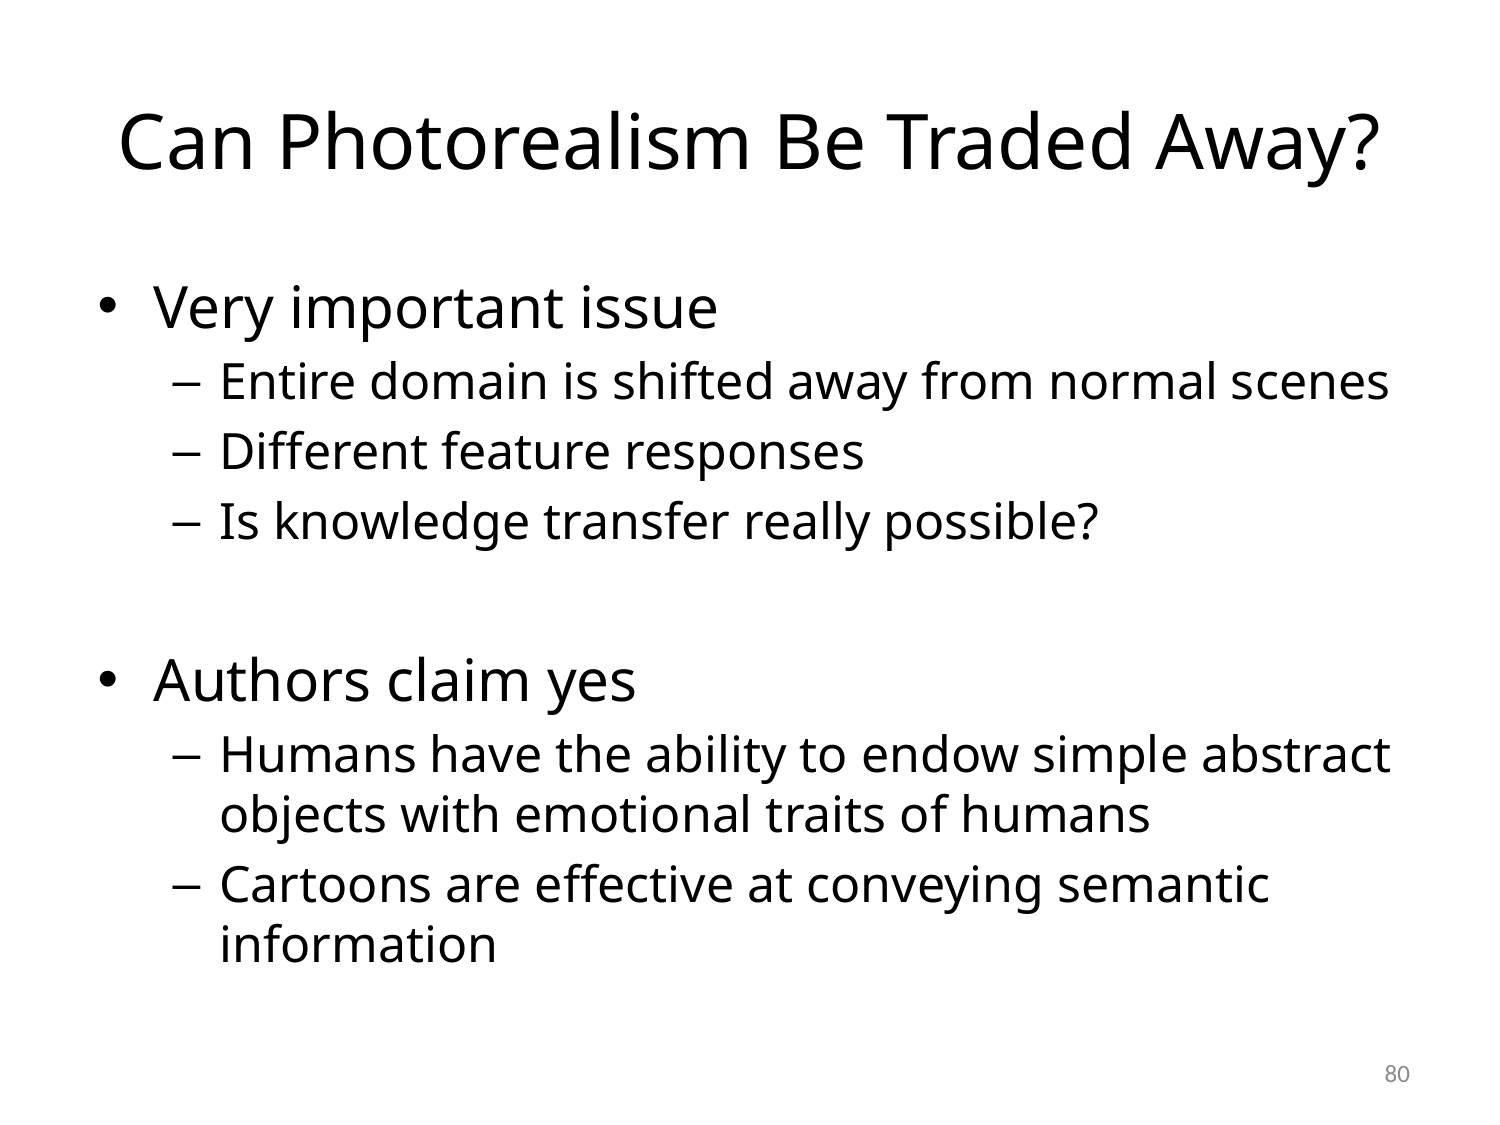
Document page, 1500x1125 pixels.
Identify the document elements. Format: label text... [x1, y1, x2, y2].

slide_number 80 [1074, 1042, 1425, 1103]
title Can Photorealism Be Traded Away? [75, 45, 1425, 233]
list Very important issue Entire domain is shifted away from normal scenes Different feature responses Is knowledge transfer really possible? Authors claim yes Humans have the ability to endow simple abstract objects with emotional traits of humans Cartoons are effective at conveying semantic information [82, 262, 1425, 1097]
